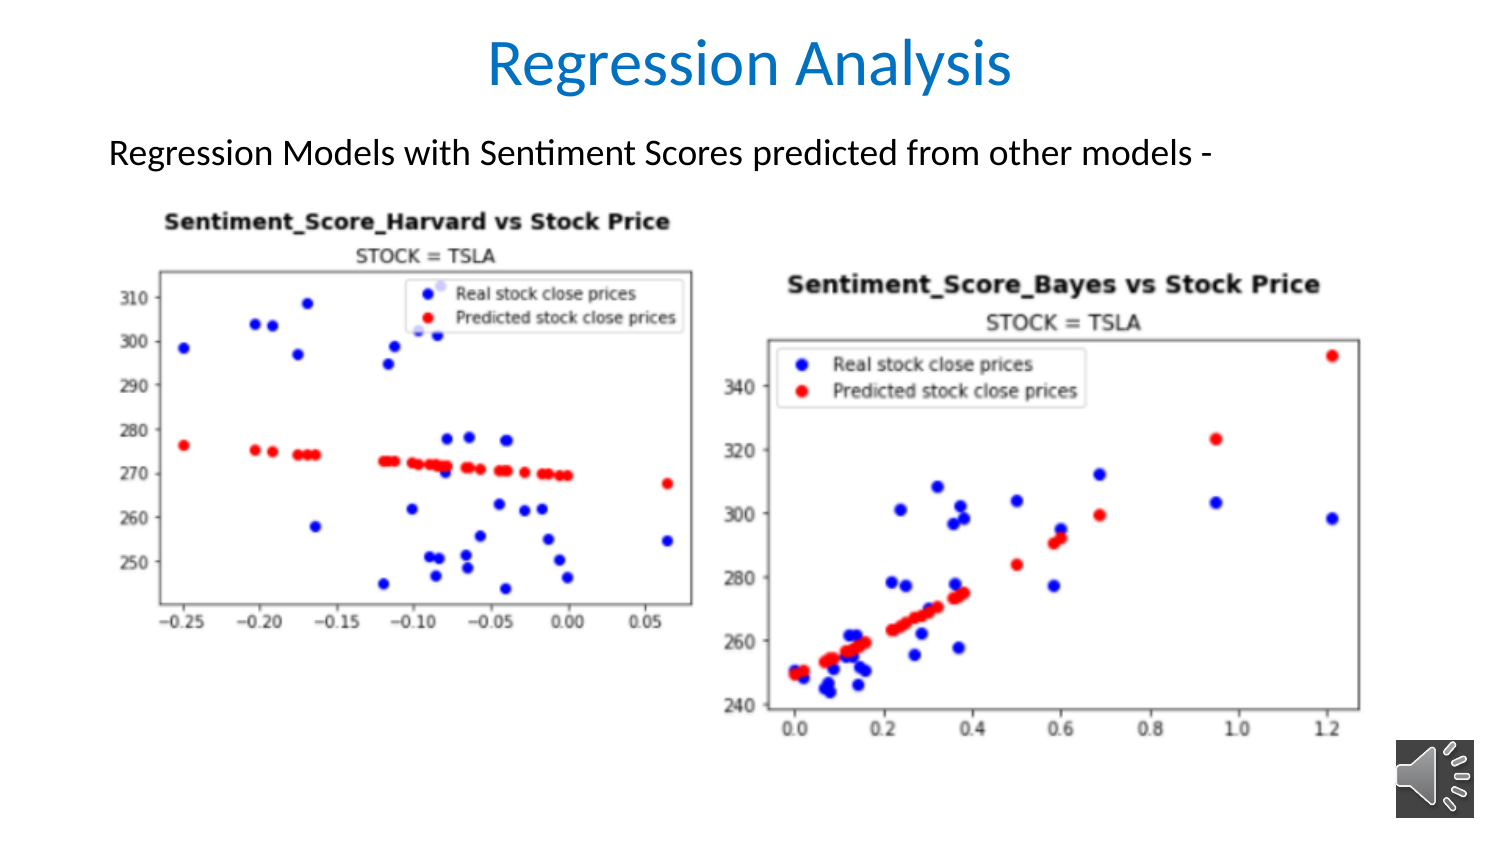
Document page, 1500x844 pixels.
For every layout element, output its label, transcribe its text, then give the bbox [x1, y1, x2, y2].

list Regression Models with Sentiment Scores predicted from other models - [75, 112, 1425, 769]
picture [110, 197, 1392, 755]
picture [1394, 738, 1476, 819]
title Regression Analysis [75, 14, 1425, 103]
